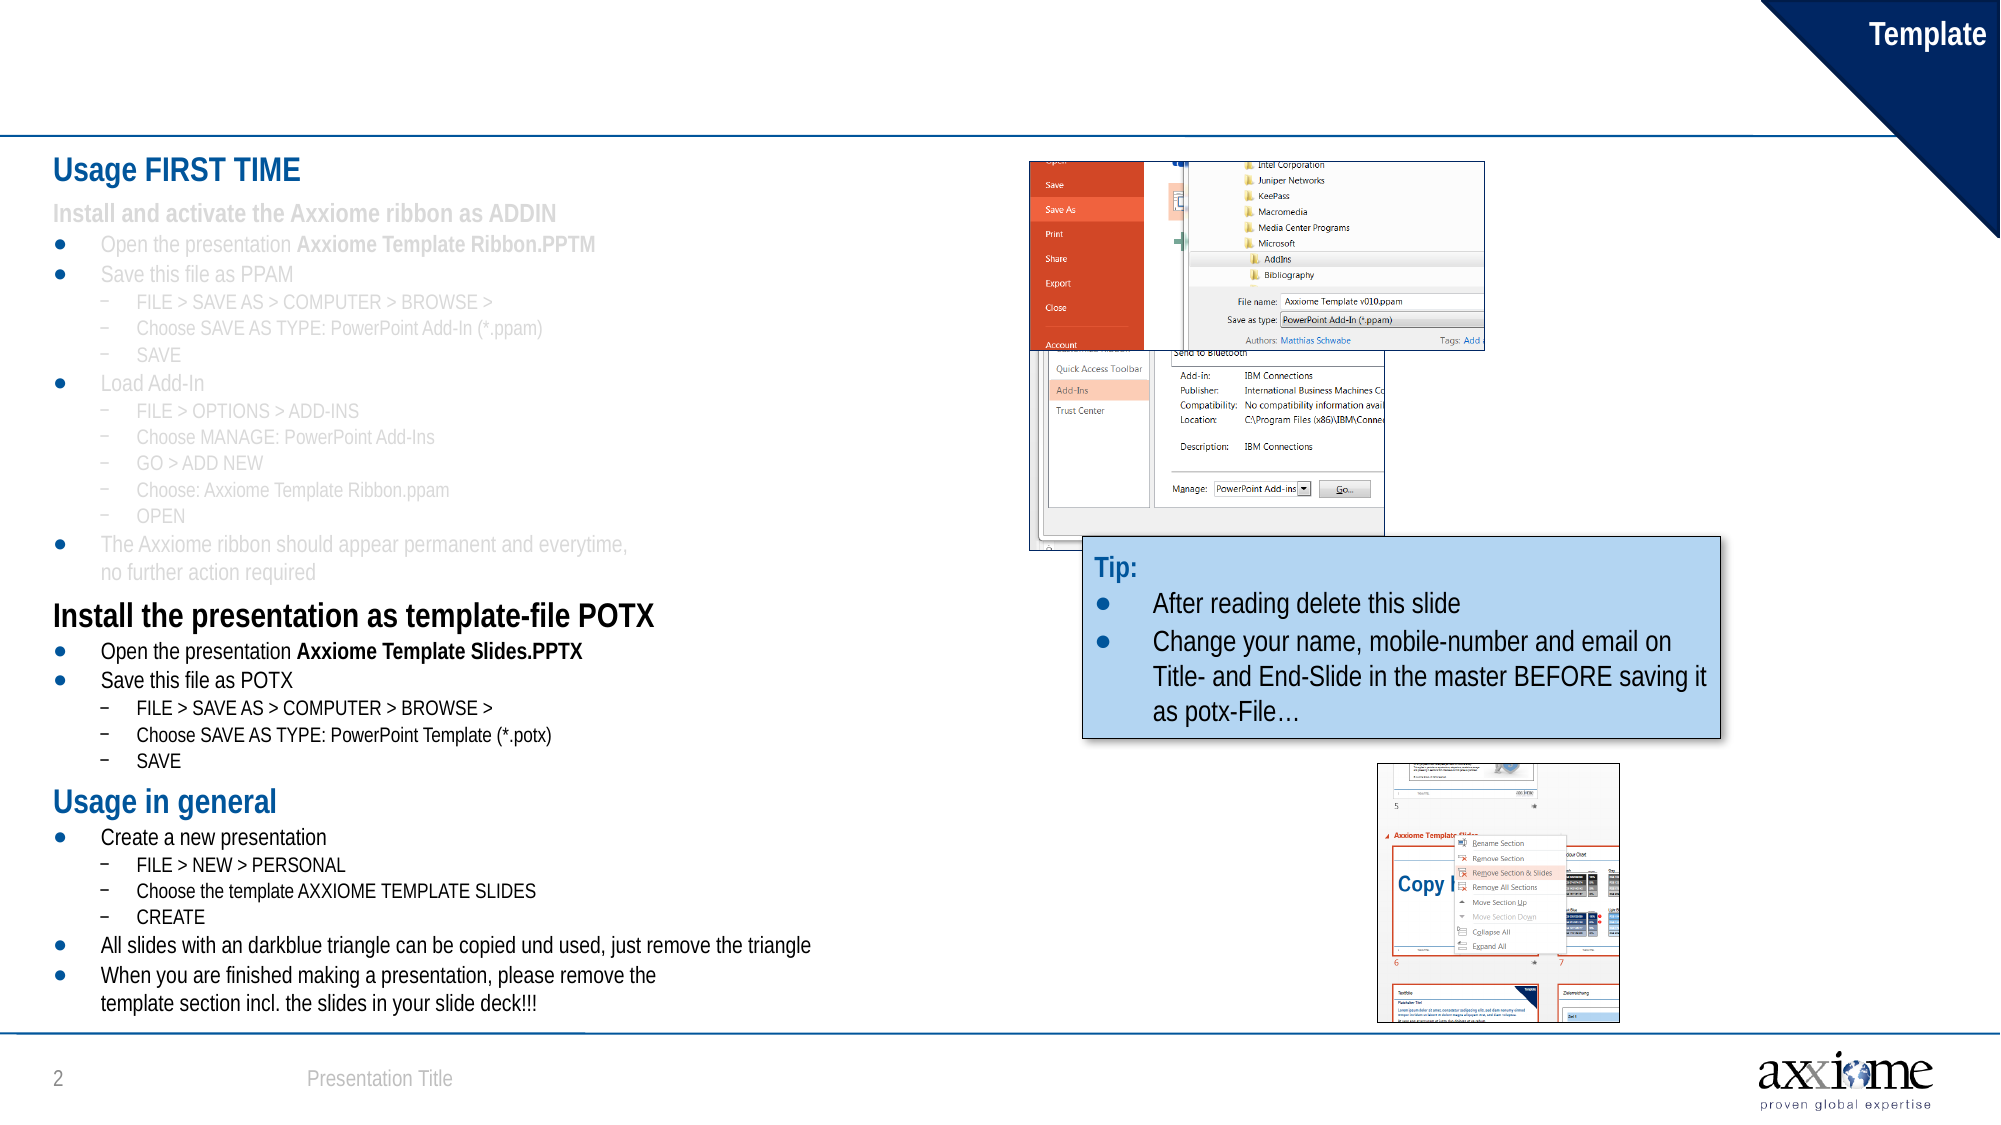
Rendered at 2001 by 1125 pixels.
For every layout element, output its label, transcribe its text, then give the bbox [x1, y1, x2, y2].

picture [1029, 161, 1485, 551]
picture [1759, 1051, 1933, 1111]
text_box Template [1760, 0, 2000, 239]
picture [1377, 763, 1620, 1023]
slide_number 1 [53, 1057, 109, 1099]
list Usage FIRST TIME Install and activate the Axxiome ribbon as ADDIN Open the presentation Axxiome Template Ribbon.PPTM Save this file as PPAM FILE > SAVE AS > COMPUTER > BROWSE > Choose SAVE AS TYPE: PowerPoint Add-In (*.ppam) SAVE Load Add-In FILE > OPTIONS > ADD-INS Choose MANAGE: PowerPoint Add-Ins GO > ADD NEW Choose: Axxiome Template Ribbon.ppam OPEN The Axxiome ribbon should appear permanent and everytime, no further action required Install the presentation as template-file POTX Open the presentation Axxiome Template Slides.PPTX Save this file as POTX FILE > SAVE AS > COMPUTER > BROWSE > Choose SAVE AS TYPE: PowerPoint Template (*.potx) SAVE Usage in general Create a new presentation FILE > NEW > PERSONAL Choose the template AXXIOME TEMPLATE SLIDES CREATE All slides with an darkblue triangle can be copied und used, just remove the triangle When you are finished making a presentation, please remove the template section incl. the slides in your slide deck!!! [53, 147, 1943, 1028]
text_box Tip: After reading delete this slide Change your name, mobile-number and email on Title- and End-Slide in the master BEFORE saving it as potx-File… [1082, 536, 1721, 739]
footer Presentation Title [307, 1056, 1331, 1099]
